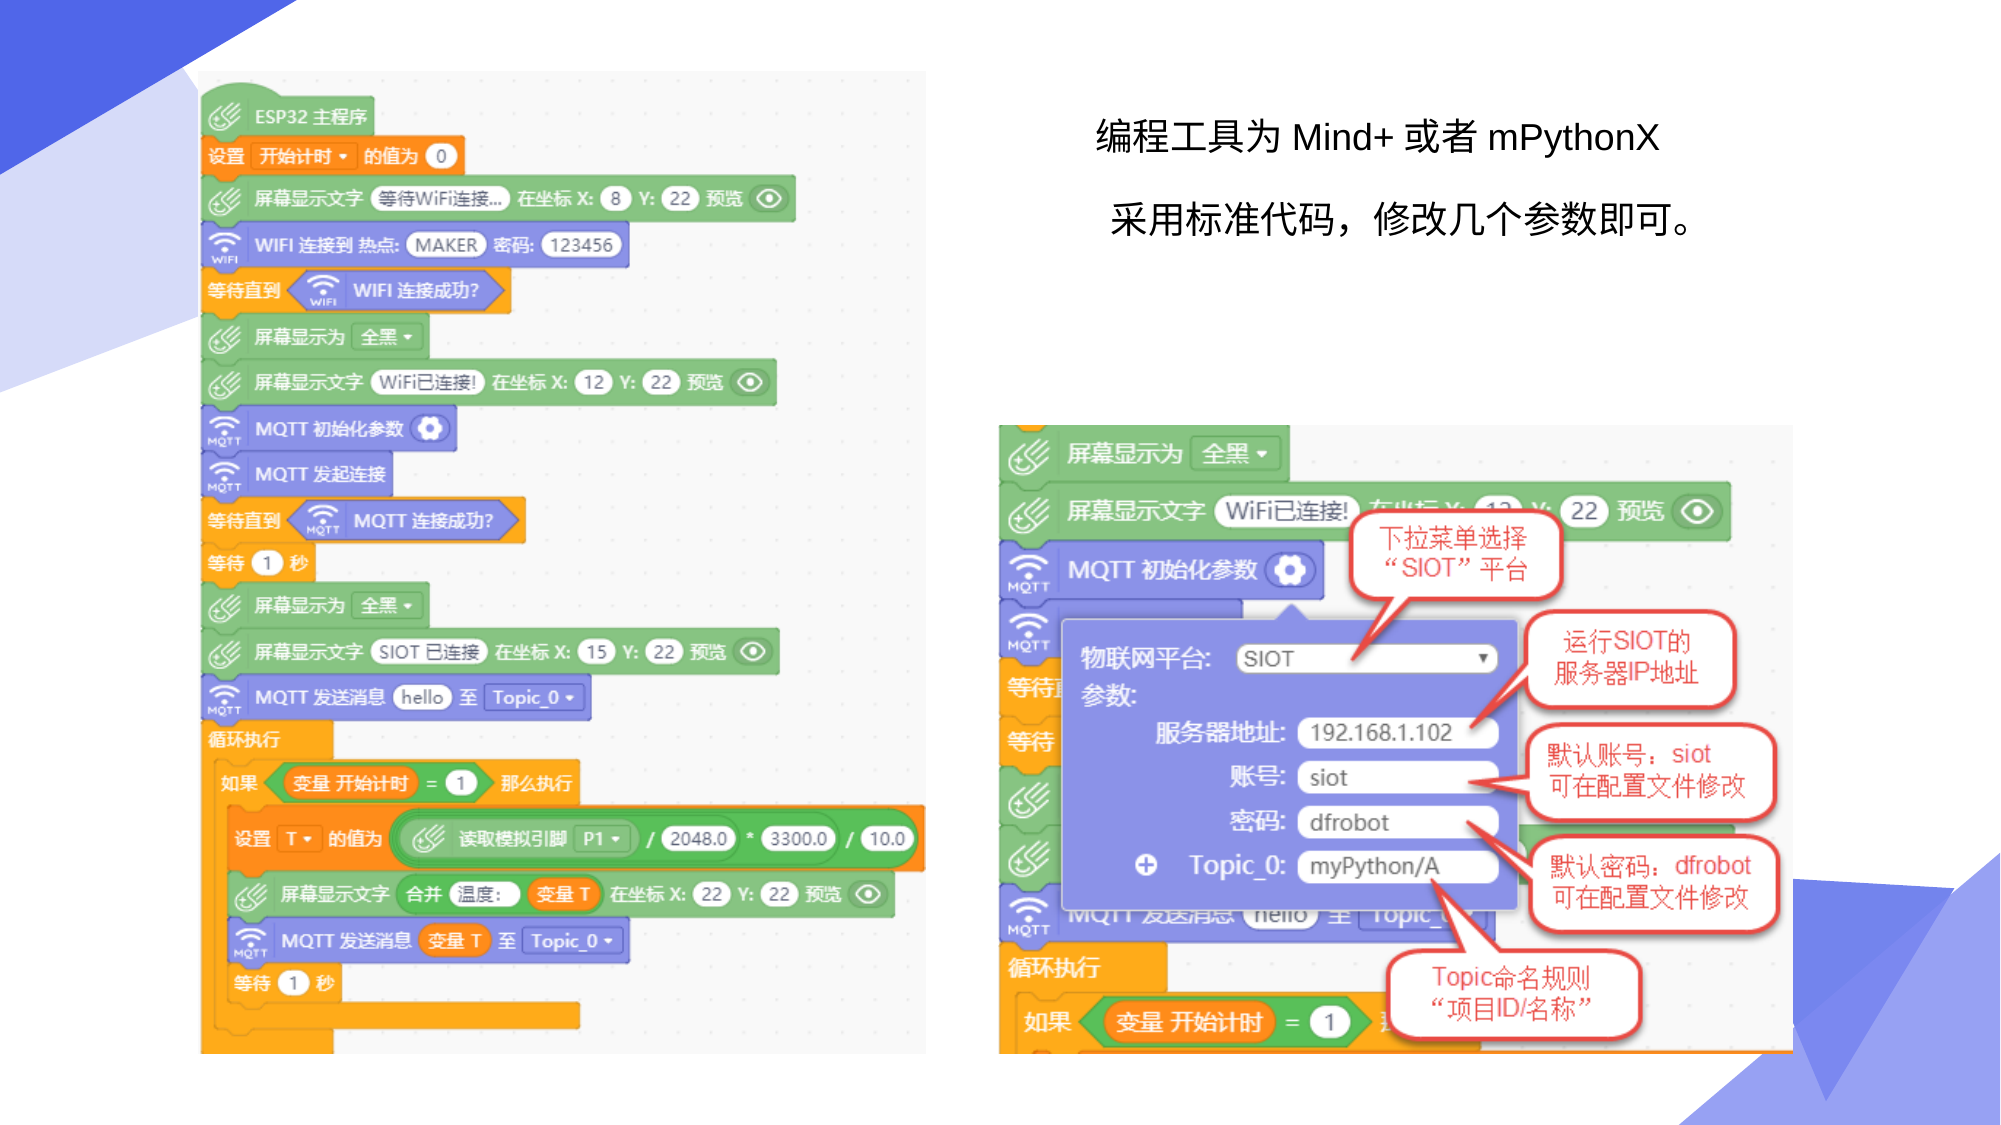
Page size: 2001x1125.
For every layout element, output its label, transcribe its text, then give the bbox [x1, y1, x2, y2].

picture [198, 71, 926, 1054]
text_box 采用标准代码，修改几个参数即可。 [1095, 189, 1695, 249]
text_box 编程工具为Mind+或者mPythonX [1080, 105, 1774, 166]
picture [998, 425, 1793, 1054]
